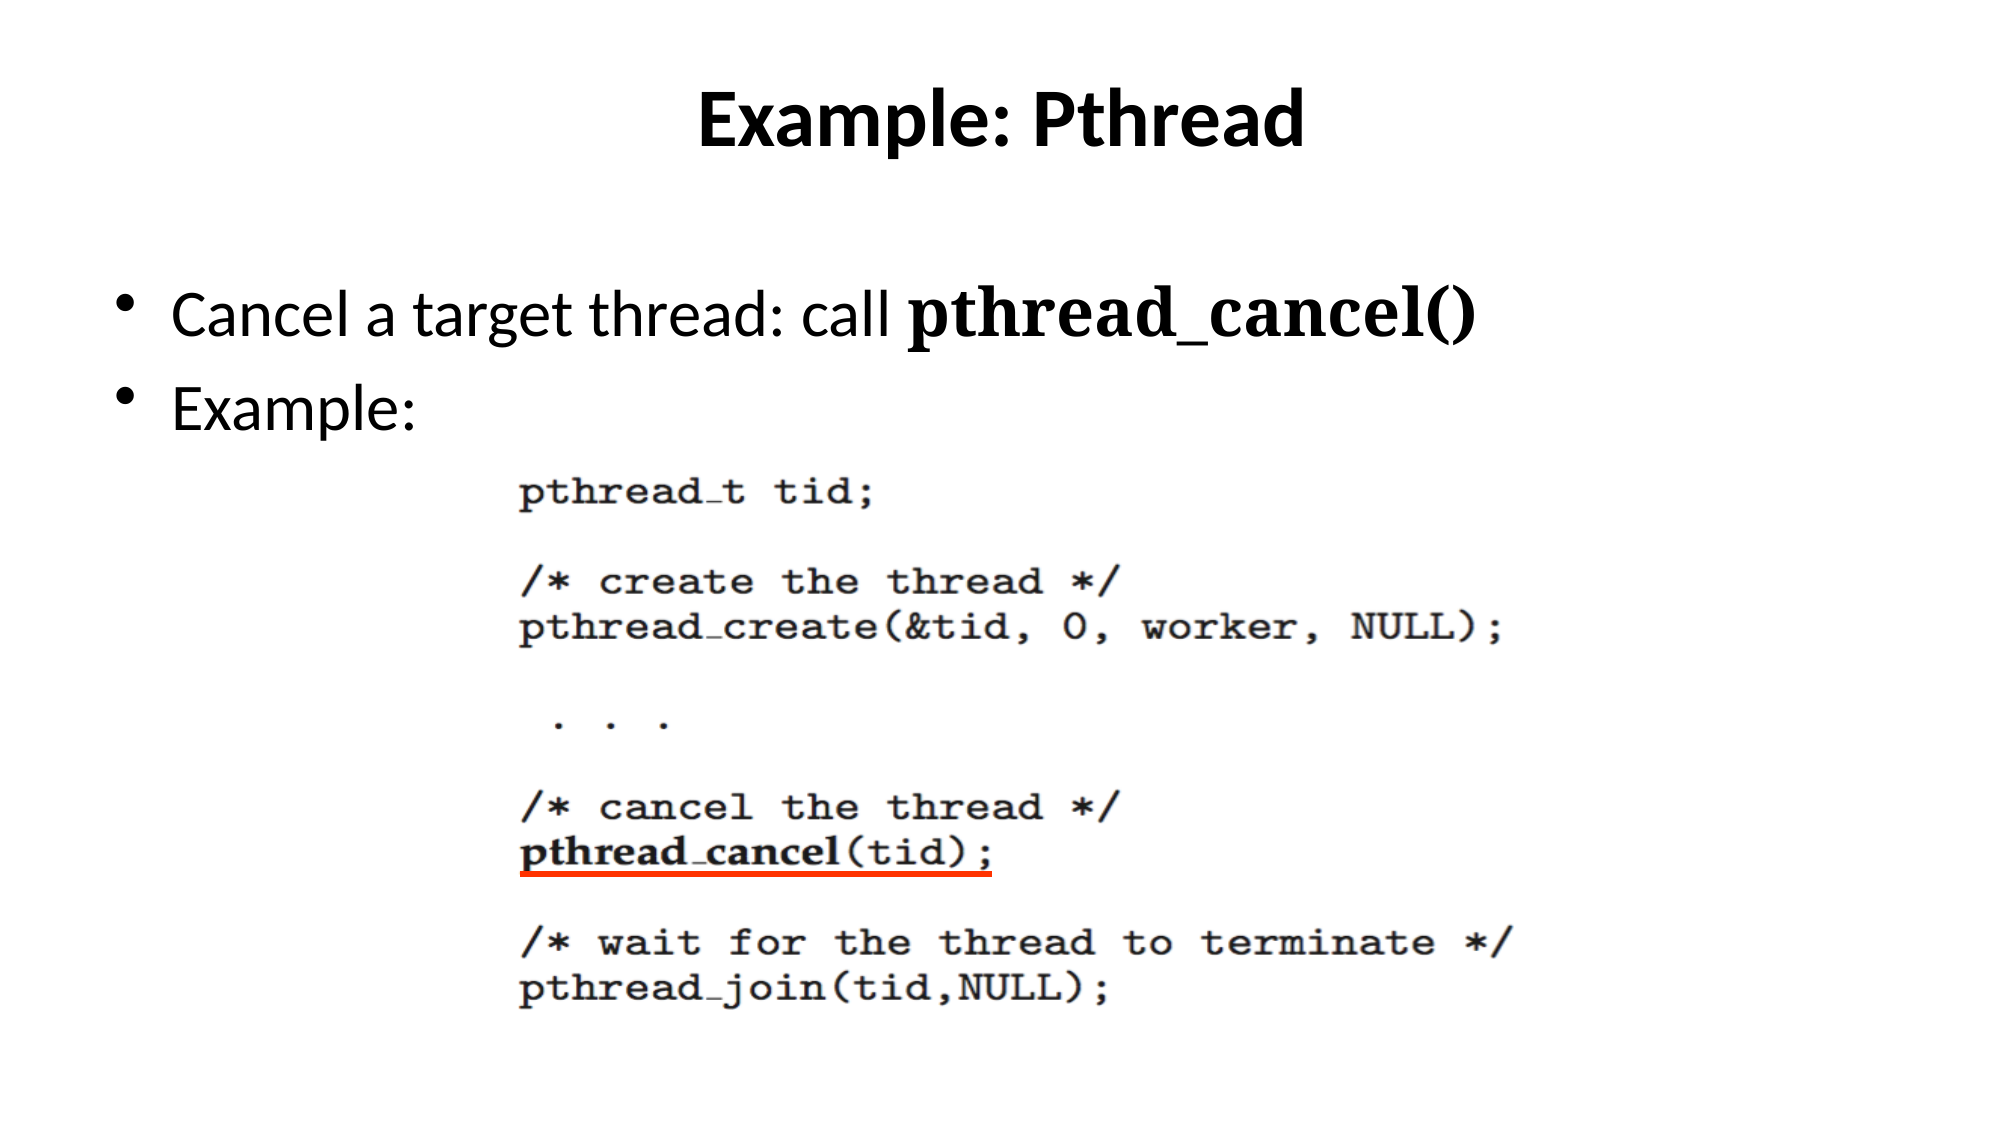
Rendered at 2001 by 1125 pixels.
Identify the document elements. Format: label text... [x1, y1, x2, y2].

list Cancel a target thread: call pthread_cancel() Example: [99, 262, 1901, 1006]
picture [479, 455, 1615, 1035]
title Example: Pthread [102, 18, 1903, 207]
